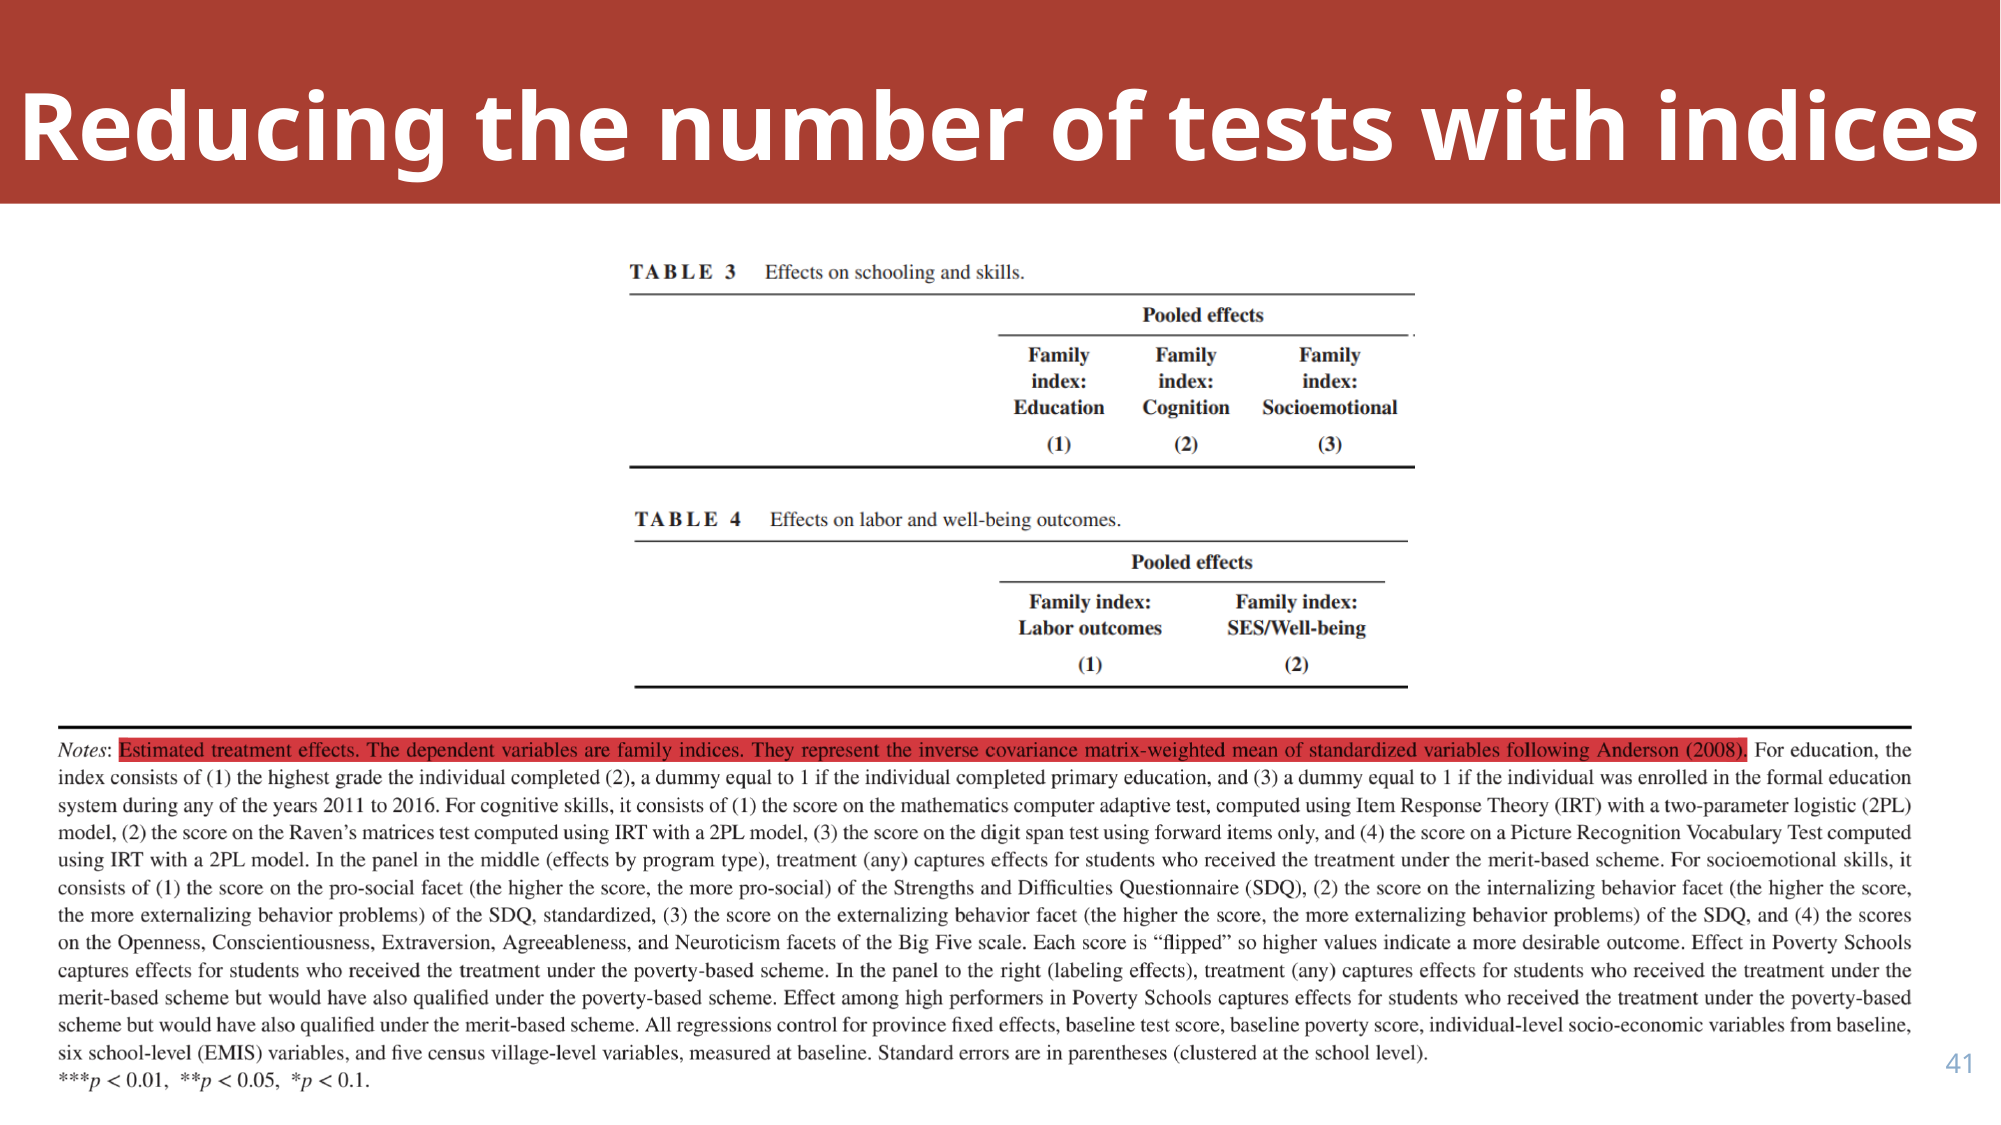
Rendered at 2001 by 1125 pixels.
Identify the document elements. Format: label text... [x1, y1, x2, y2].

picture [603, 220, 1415, 695]
picture [48, 718, 1932, 1105]
slide_number 40 [1871, 1038, 1992, 1125]
title Reducing the number of tests with indices [0, 0, 2000, 187]
